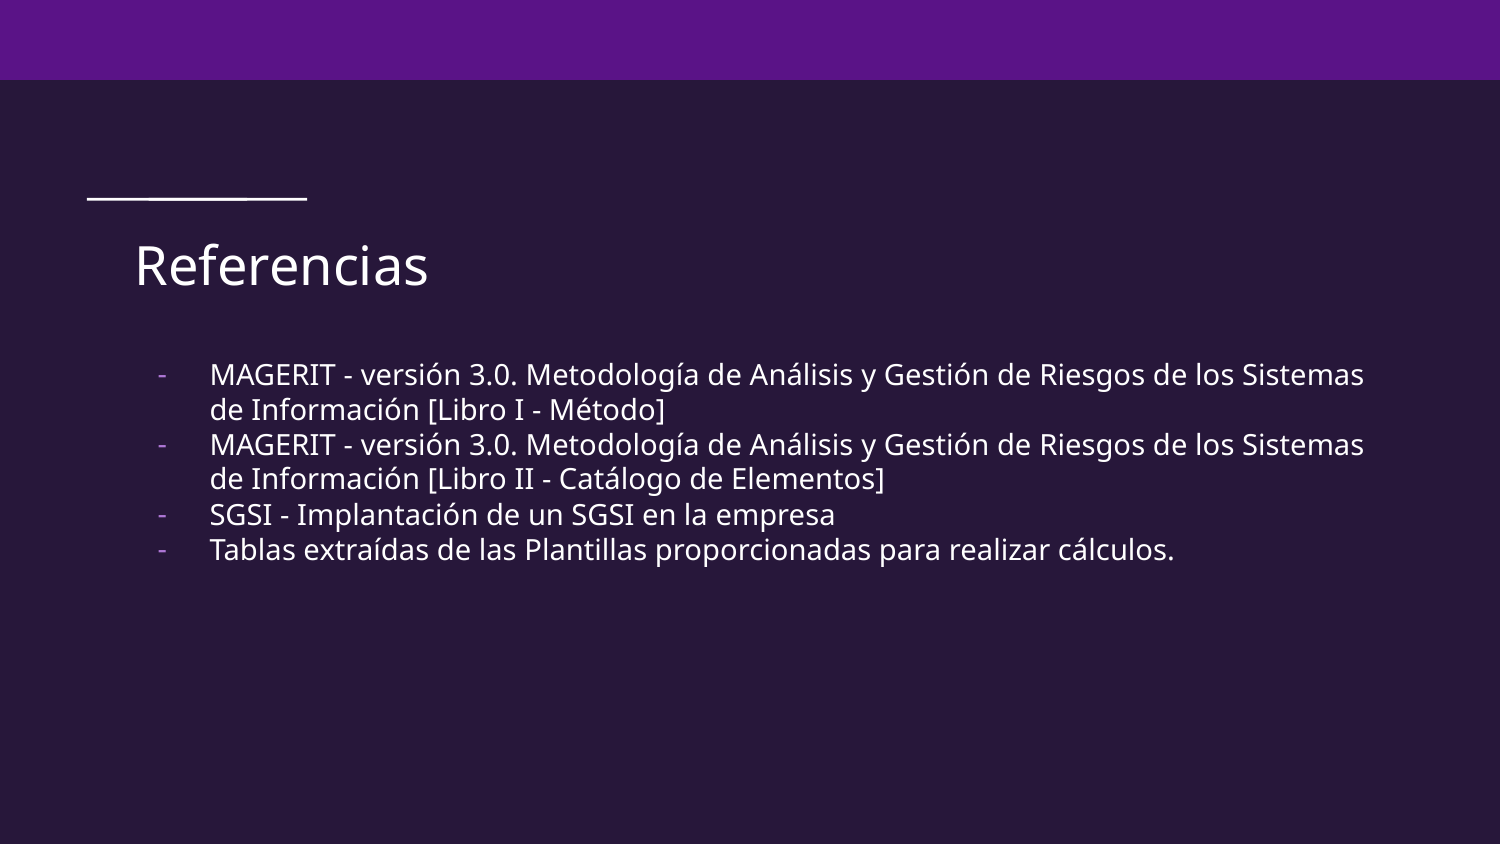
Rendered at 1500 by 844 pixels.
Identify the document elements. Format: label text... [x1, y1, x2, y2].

title Referencias [119, 216, 1381, 305]
list MAGERIT - versión 3.0. Metodología de Análisis y Gestión de Riesgos de los Sistemas de Información [Libro I - Método] MAGERIT - versión 3.0. Metodología de Análisis y Gestión de Riesgos de los Sistemas de Información [Libro II - Catálogo de Elementos] SGSI - Implantación de un SGSI en la empresa Tablas extraídas de las Plantillas proporcionadas para realizar cálculos. [119, 341, 1381, 712]
